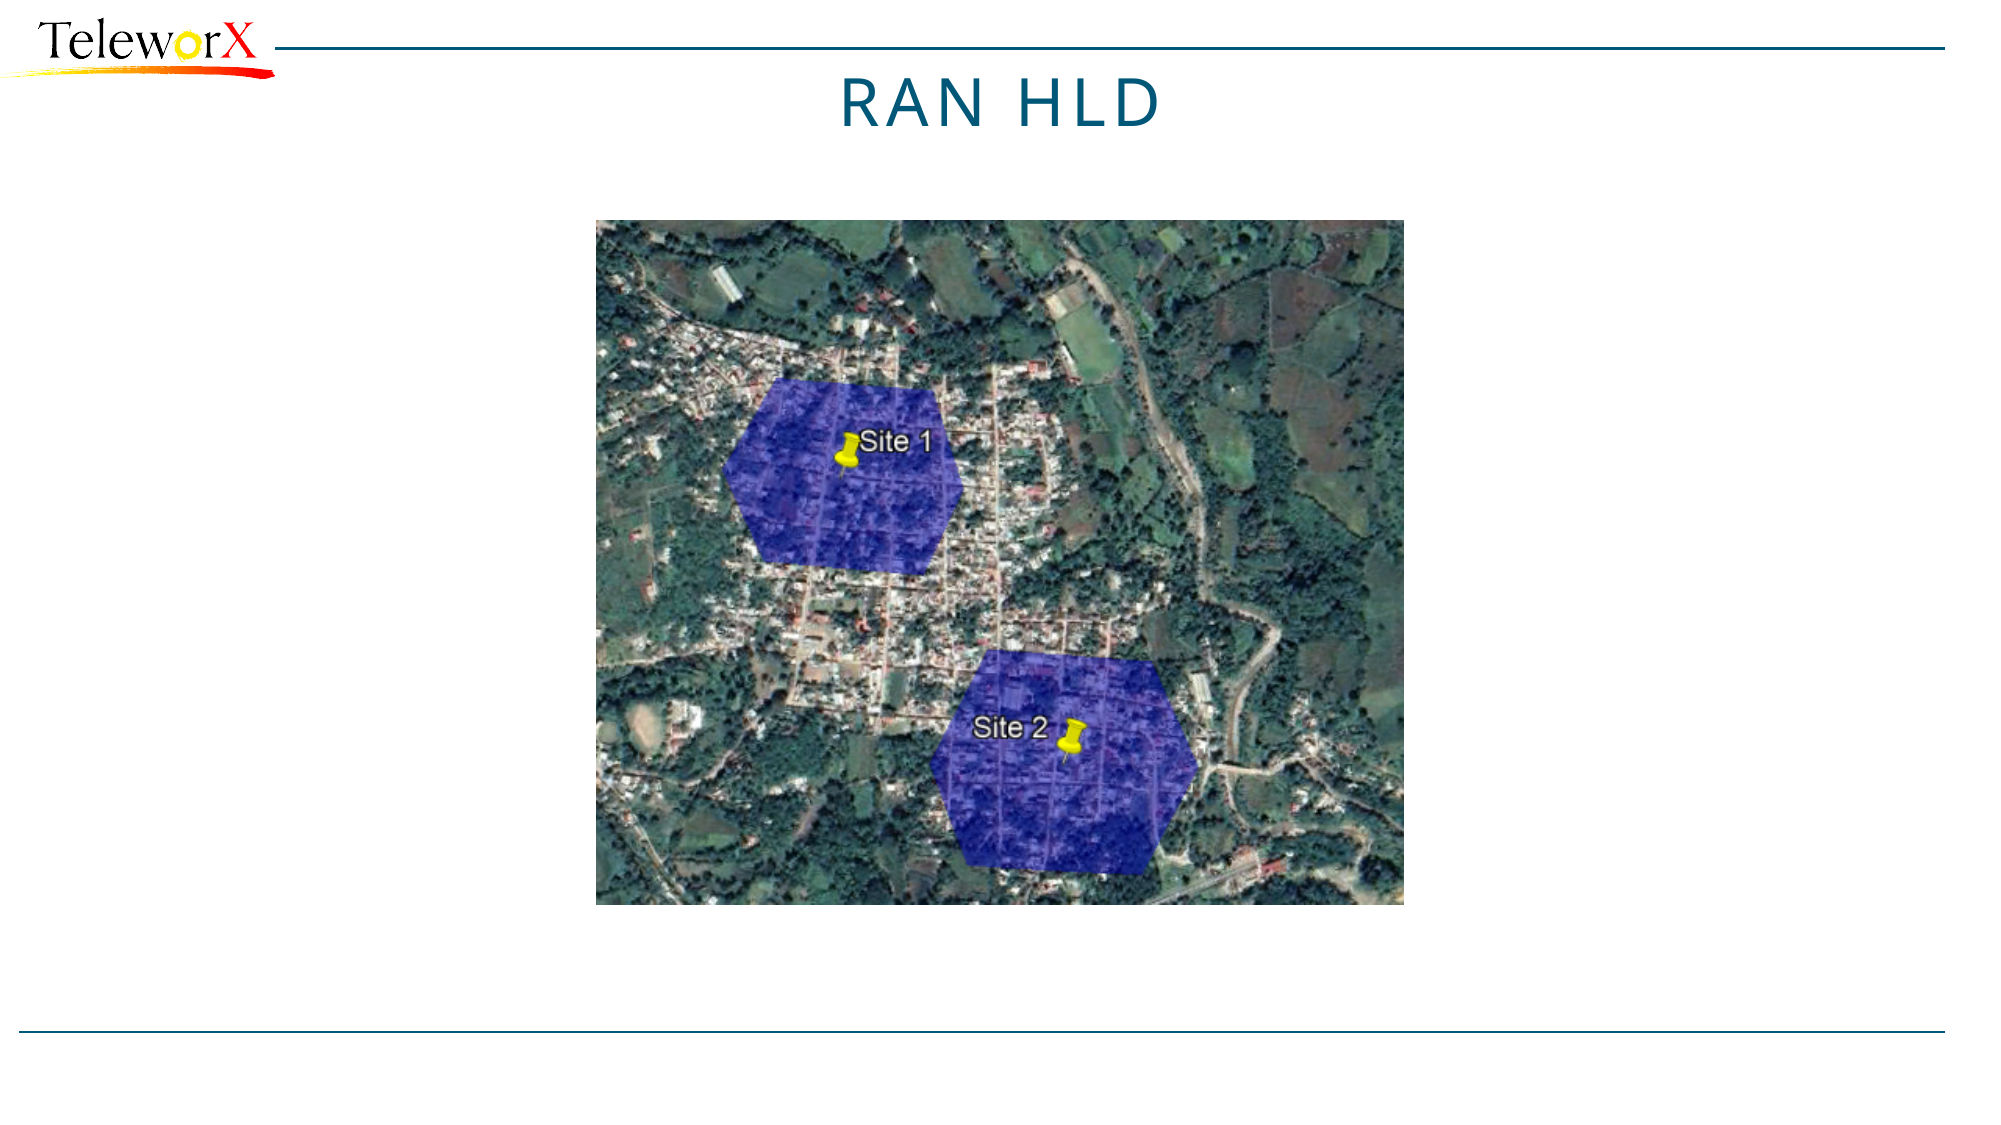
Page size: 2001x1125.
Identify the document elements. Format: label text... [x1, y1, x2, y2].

title RAN HLD [0, 57, 2000, 148]
picture [0, 17, 276, 57]
picture [596, 220, 1404, 905]
